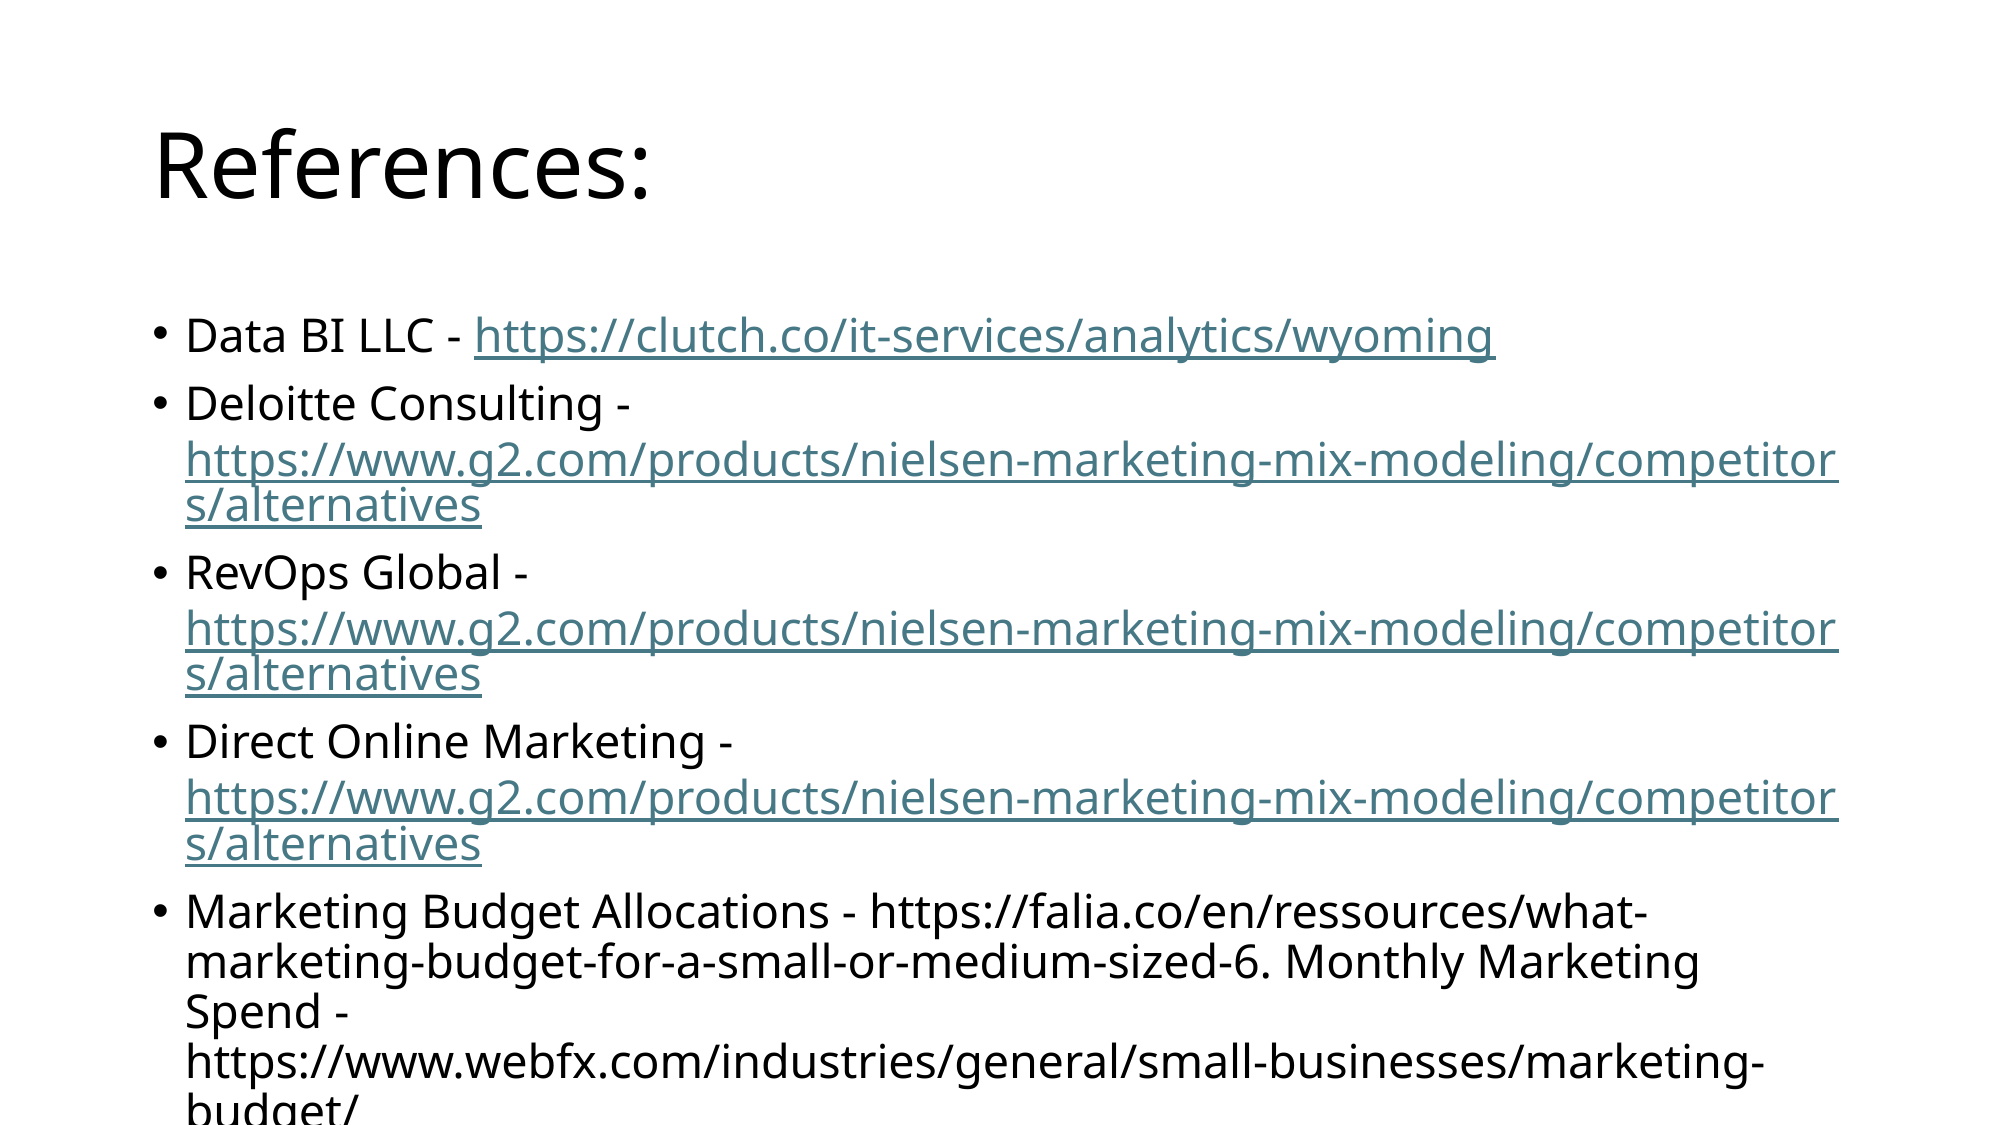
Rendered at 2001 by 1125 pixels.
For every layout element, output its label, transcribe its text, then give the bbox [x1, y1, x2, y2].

title References: [137, 59, 1863, 278]
list Data BI LLC - https://clutch.co/it-services/analytics/wyoming Deloitte Consulting - https://www.g2.com/products/nielsen-marketing-mix-modeling/competitors/alternatives RevOps Global - https://www.g2.com/products/nielsen-marketing-mix-modeling/competitors/alternatives Direct Online Marketing - https://www.g2.com/products/nielsen-marketing-mix-modeling/competitors/alternatives Marketing Budget Allocations - https://falia.co/en/ressources/what-marketing-budget-for-a-small-or-medium-sized-6. Monthly Marketing Spend - https://www.webfx.com/industries/general/small-businesses/marketing-budget/ [137, 299, 1863, 1014]
